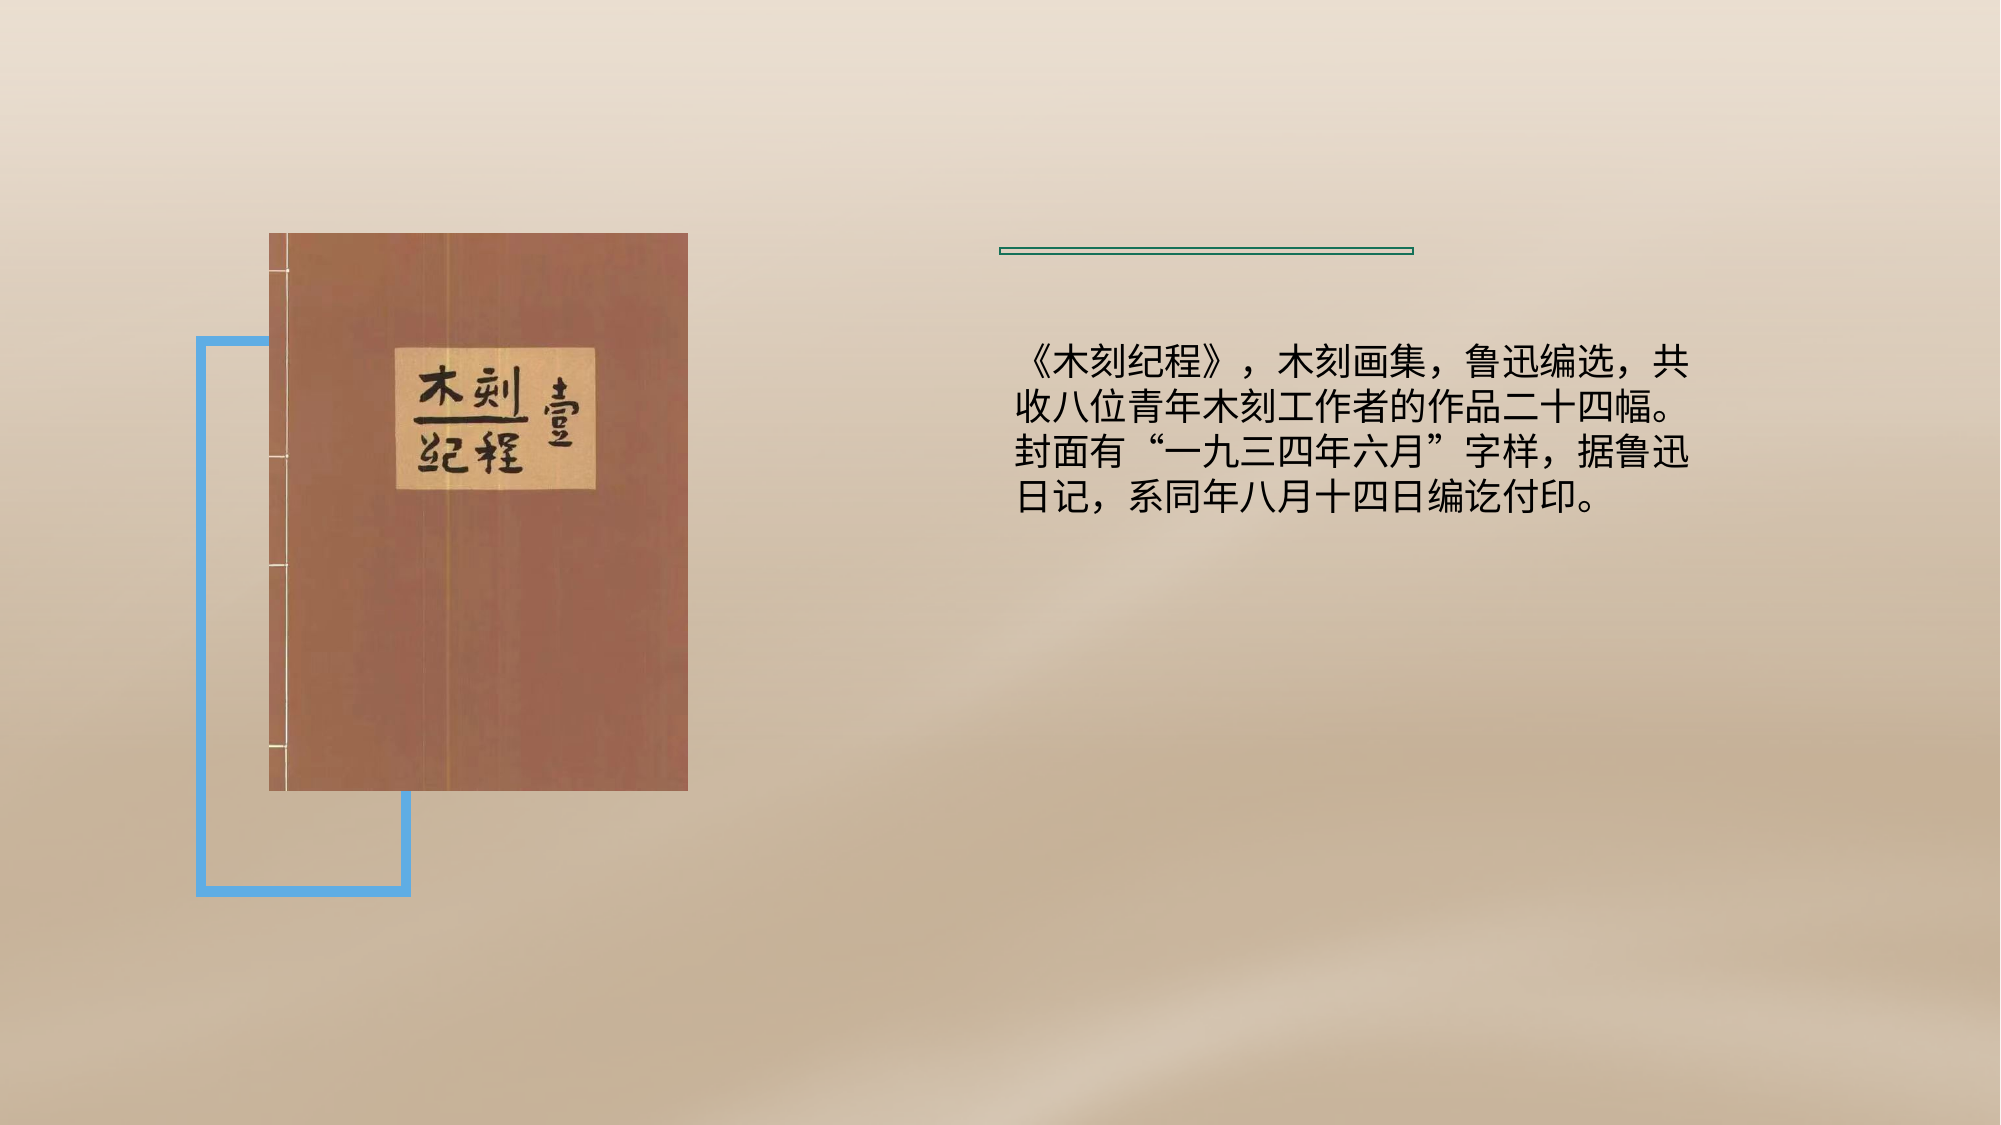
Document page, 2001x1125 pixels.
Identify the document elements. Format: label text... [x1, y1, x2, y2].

text_box 《木刻纪程》，木刻画集，鲁迅编选，共收八位青年木刻工作者的作品二十四幅。封面有“一九三四年六月”字样，据鲁迅日记，系同年八月十四日编讫付印。 [999, 330, 1723, 526]
picture [0, 0, 2001, 1125]
text_box [999, 247, 1414, 255]
text_box [200, 340, 407, 893]
